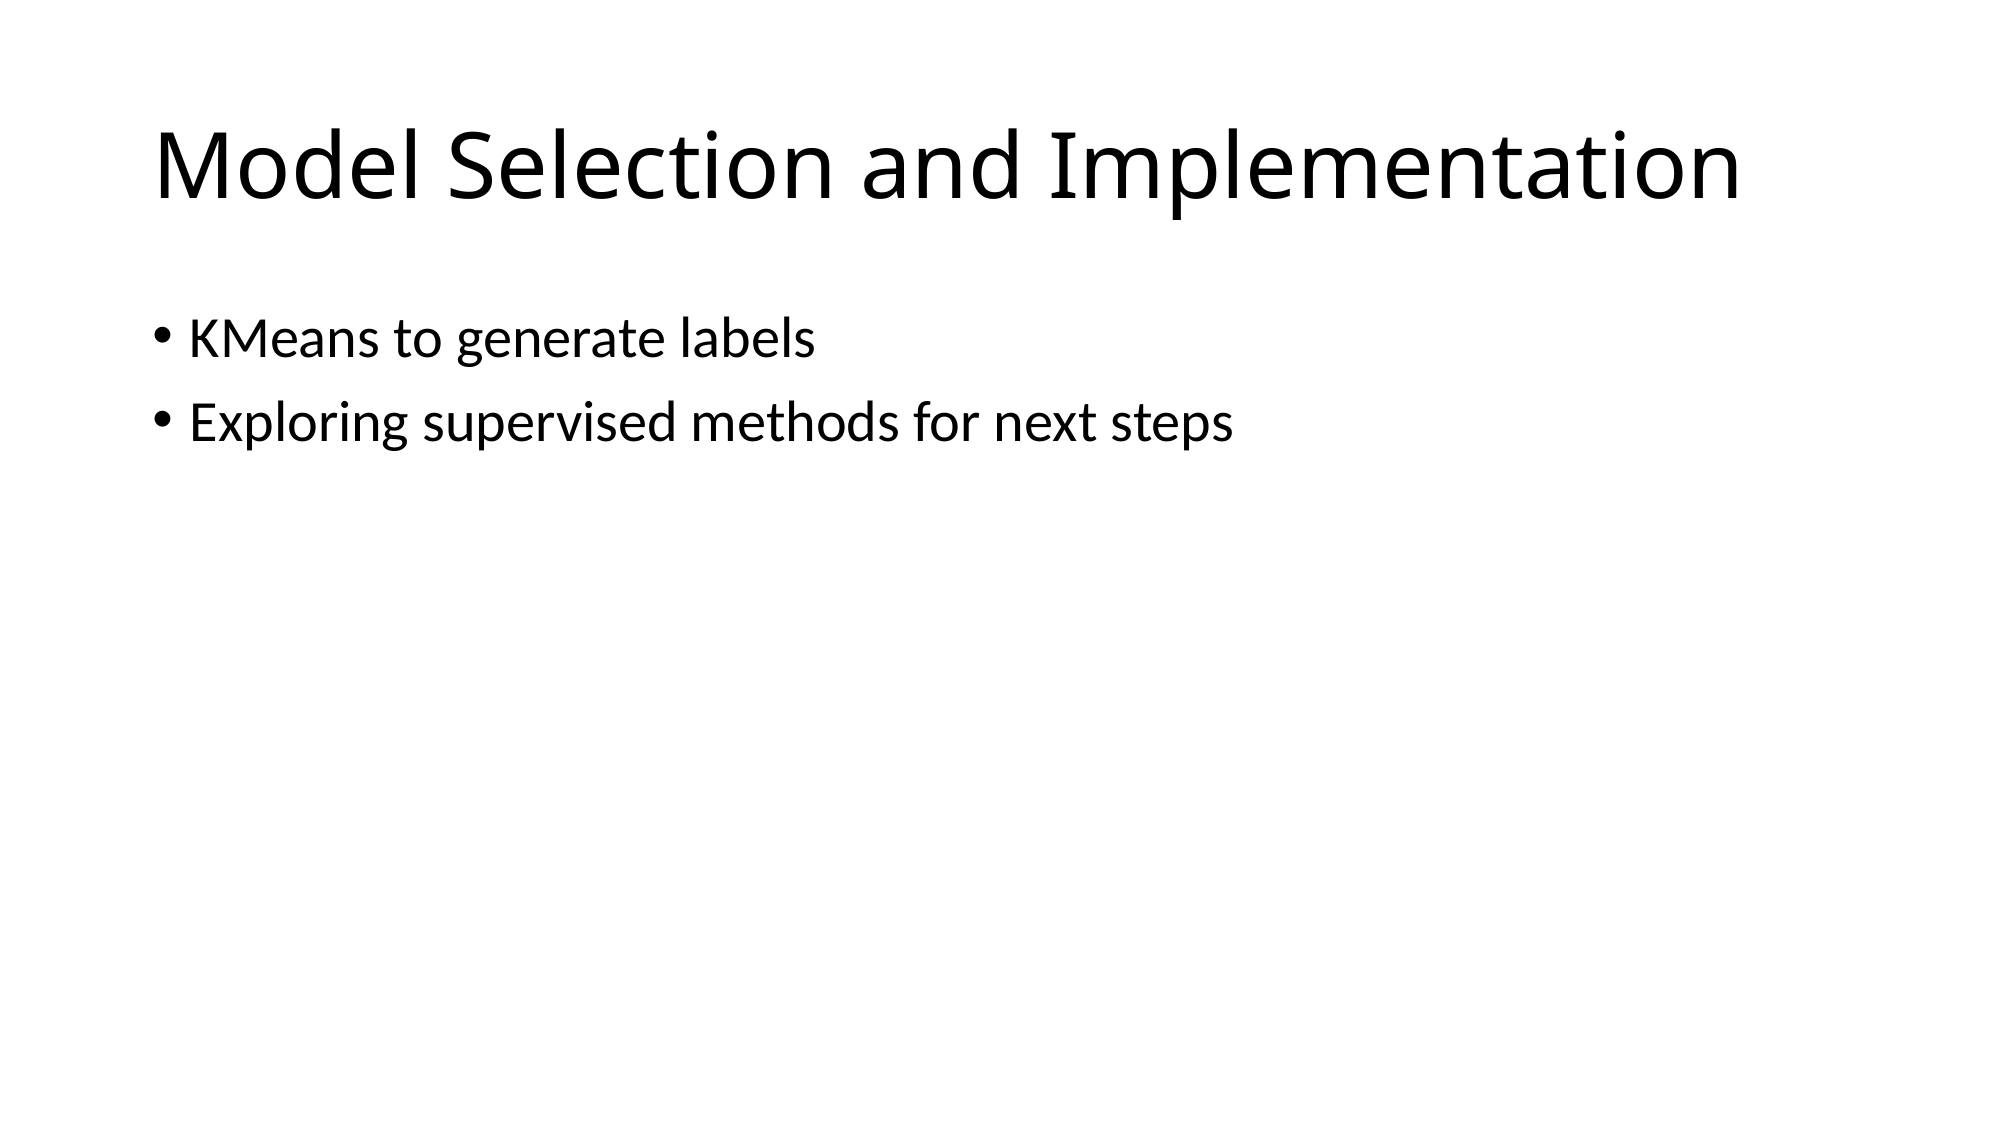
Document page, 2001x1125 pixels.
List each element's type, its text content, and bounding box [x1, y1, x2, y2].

title Model Selection and Implementation [137, 59, 1863, 278]
list KMeans to generate labels Exploring supervised methods for next steps [137, 299, 1863, 1014]
